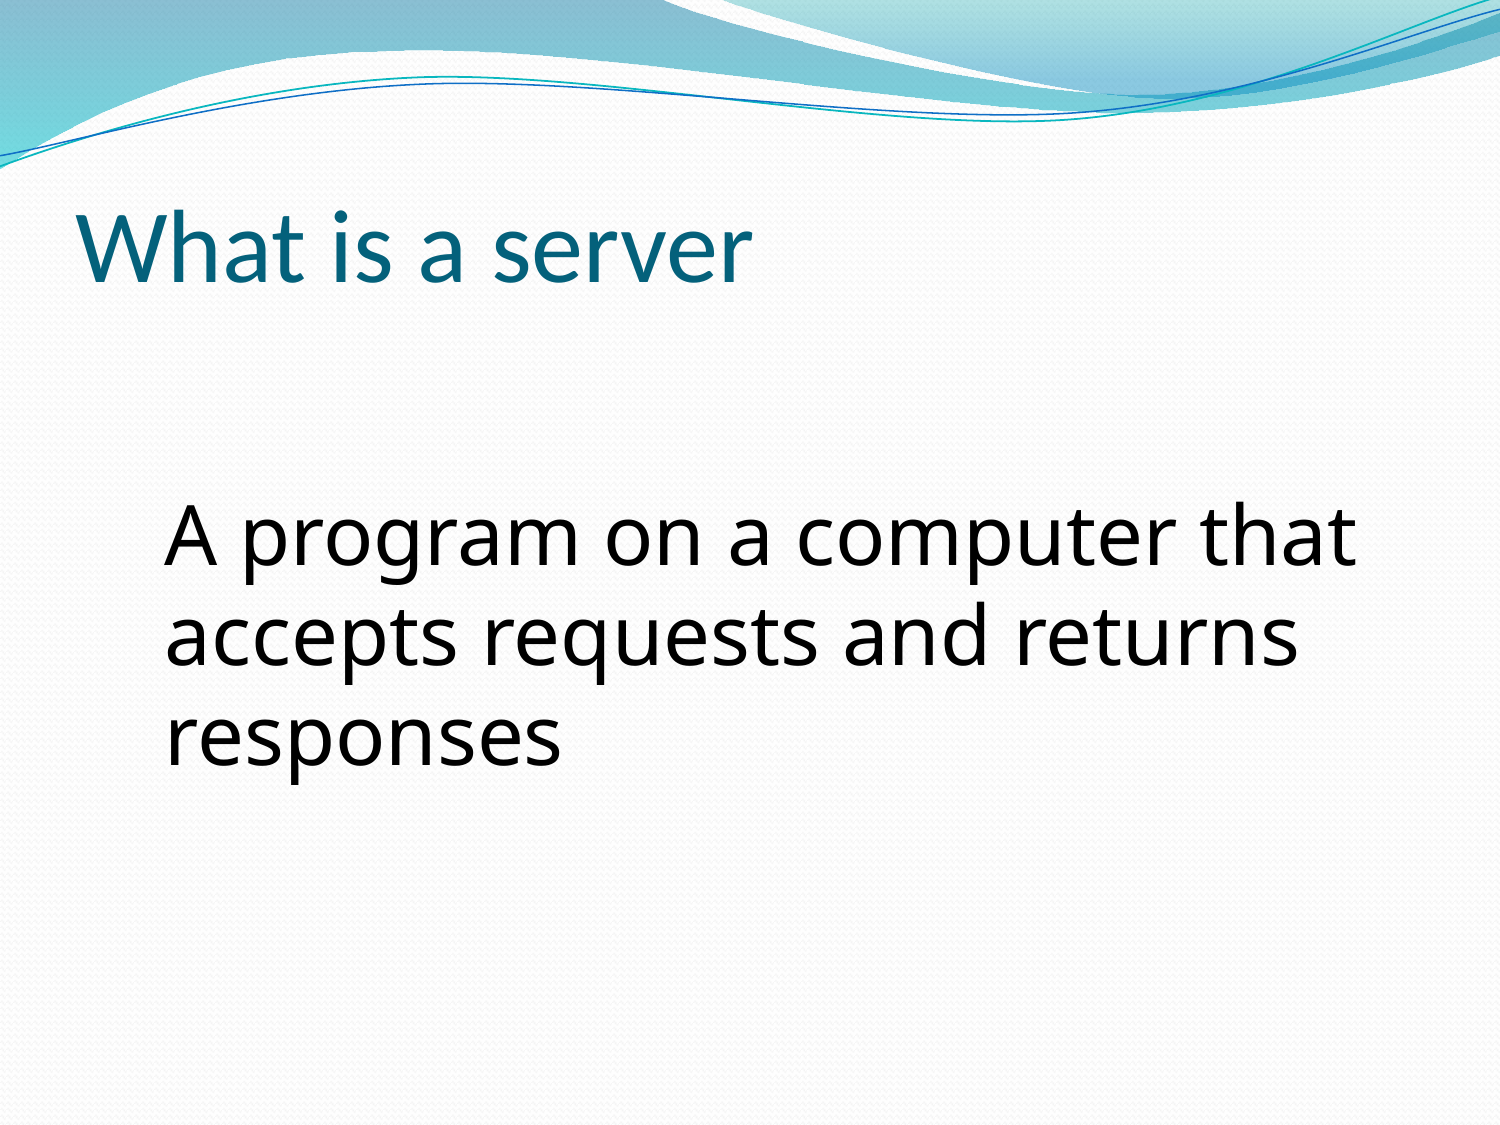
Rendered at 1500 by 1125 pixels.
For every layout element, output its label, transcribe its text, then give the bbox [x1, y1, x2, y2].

list A program on a computer that accepts requests and returns responses [150, 474, 1500, 1125]
title What is a server [75, 115, 1425, 303]
